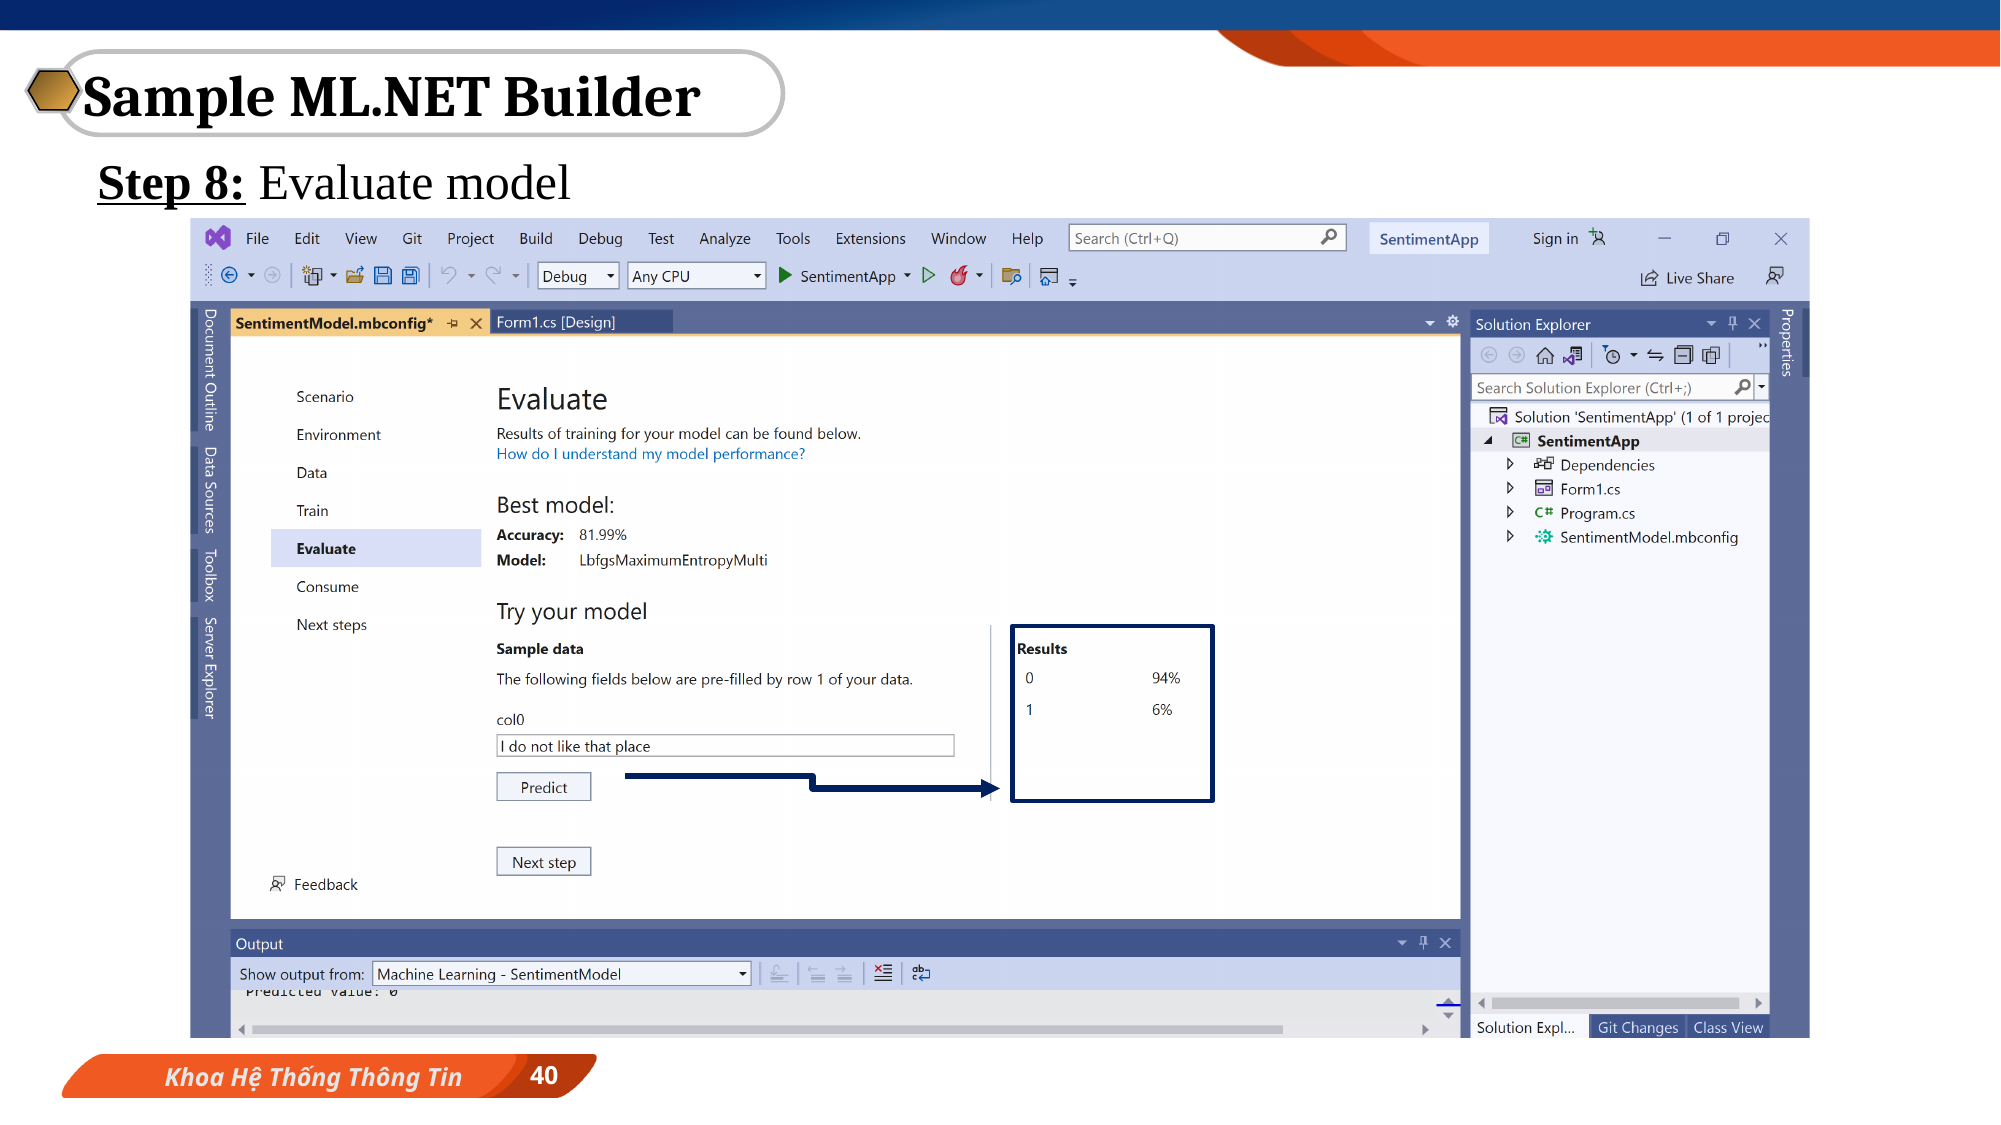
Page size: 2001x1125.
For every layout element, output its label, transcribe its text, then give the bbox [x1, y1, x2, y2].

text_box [624, 775, 1001, 789]
picture [0, 0, 2001, 71]
footer Khoa Hệ Thống Thông Tin [119, 1054, 508, 1098]
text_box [24, 51, 784, 136]
slide_number 40 [508, 1046, 574, 1106]
picture [34, 217, 1810, 1125]
text_box Step 8: Evaluate model [82, 142, 1375, 217]
